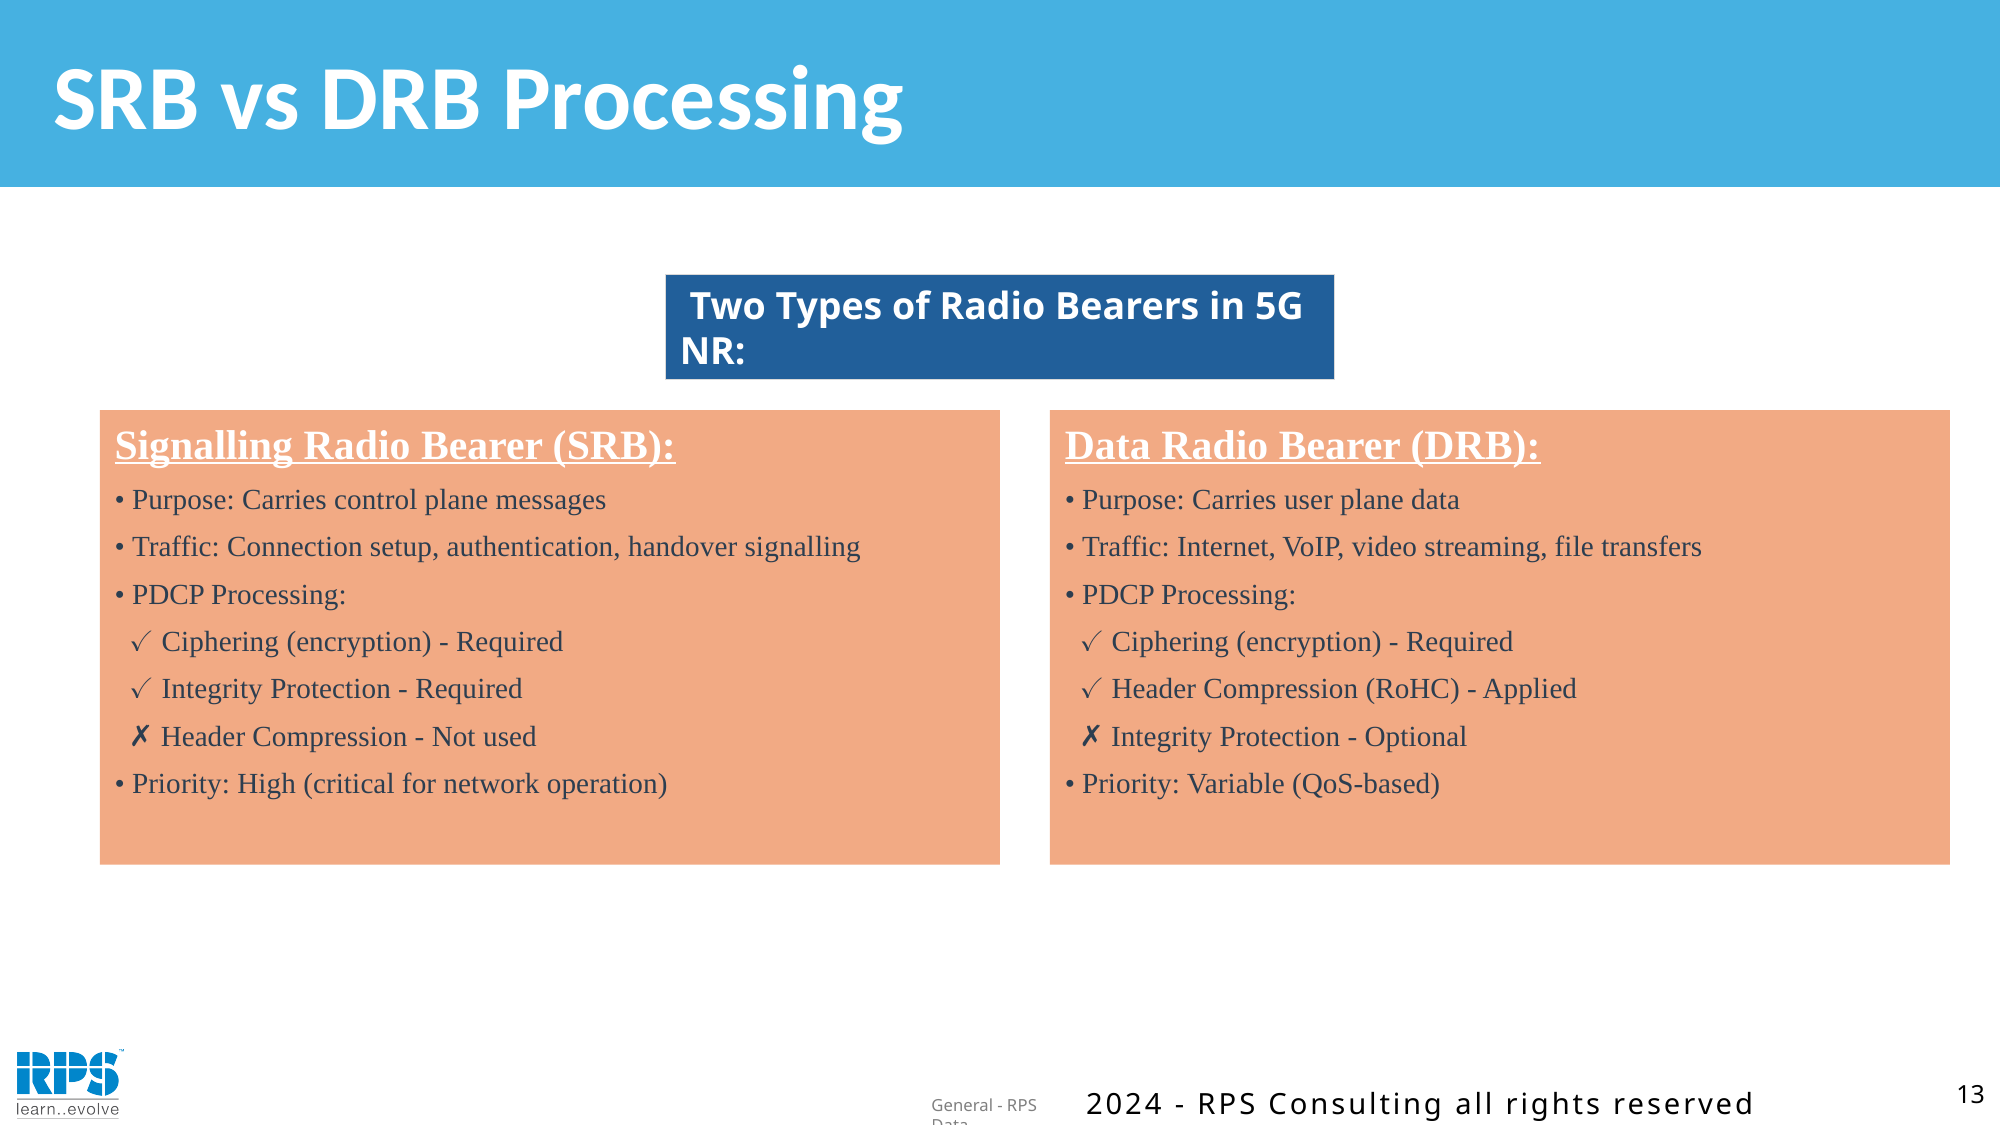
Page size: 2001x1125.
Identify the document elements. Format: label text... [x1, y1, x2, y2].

text_box [0, 0, 2000, 187]
text_box Data Radio Bearer (DRB): • Purpose: Carries user plane data • Traffic: Internet, VoIP, video streaming, file transfers • PDCP Processing: ✓ Ciphering (encryption) - Required ✓ Header Compression (RoHC) - Applied ✗ Integrity Protection - Optional • Priority: Variable (QoS-based) [1049, 410, 1950, 865]
text_box Signalling Radio Bearer (SRB): • Purpose: Carries control plane messages • Traffic: Connection setup, authentication, handover signalling • PDCP Processing: ✓ Ciphering (encryption) - Required ✓ Integrity Protection - Required ✗ Header Compression - Not used • Priority: High (critical for network operation) [99, 410, 1000, 865]
text_box Two Types of Radio Bearers in 5G NR: [665, 274, 1335, 380]
text_box 2024 - RPS Consulting all rights reserved [727, 1079, 1550, 1121]
text_box SRB vs DRB Processing [38, 30, 1275, 156]
picture [17, 1048, 125, 1120]
slide_number 13 [1550, 1065, 2000, 1125]
